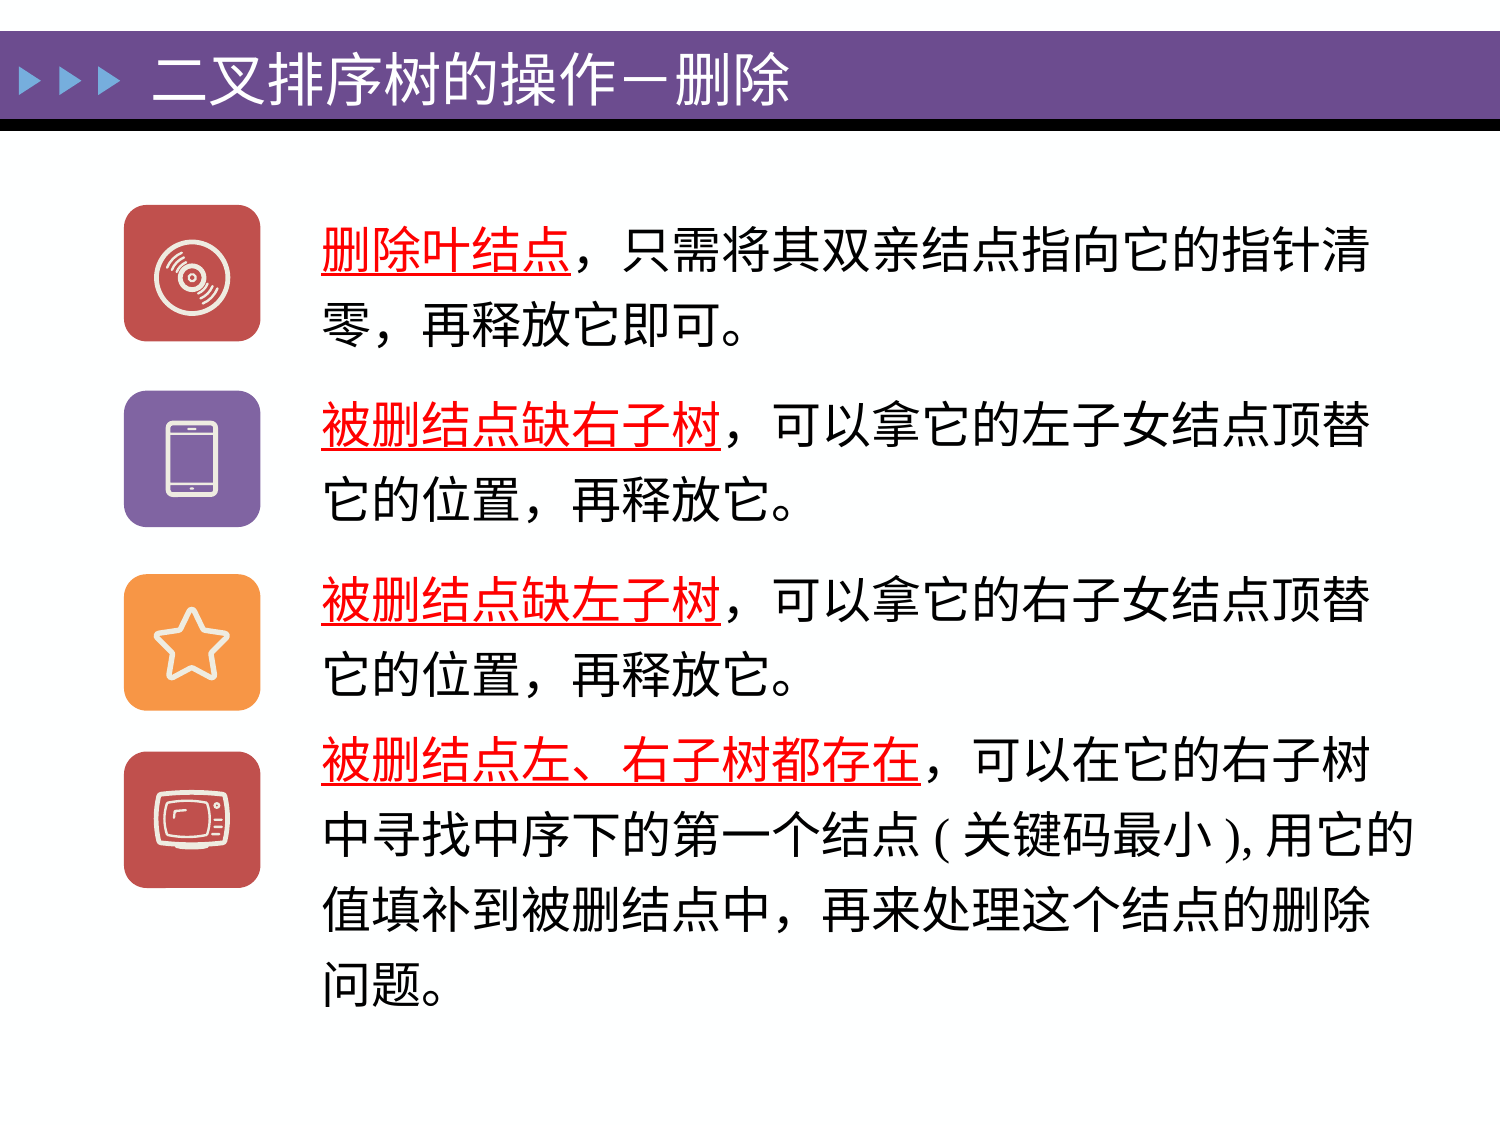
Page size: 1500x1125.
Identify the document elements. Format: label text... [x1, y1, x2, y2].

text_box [123, 751, 261, 889]
text_box 二叉排序树的操作－删除 [135, 36, 1187, 121]
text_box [123, 573, 261, 711]
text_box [123, 204, 261, 342]
text_box 删除叶结点，只需将其双亲结点指向它的指针清零，再释放它即可。 被删结点缺右子树，可以拿它的左子女结点顶替它的位置，再释放它。 被删结点缺左子树，可以拿它的右子女结点顶替它的位置，再释放它。 被删结点左、右子树都存在，可以在它的右子树中寻找中序下的第一个结点(关键码最小),用它的值填补到被删结点中，再来处理这个结点的删除问题。 [306, 196, 1436, 1022]
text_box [123, 390, 261, 528]
